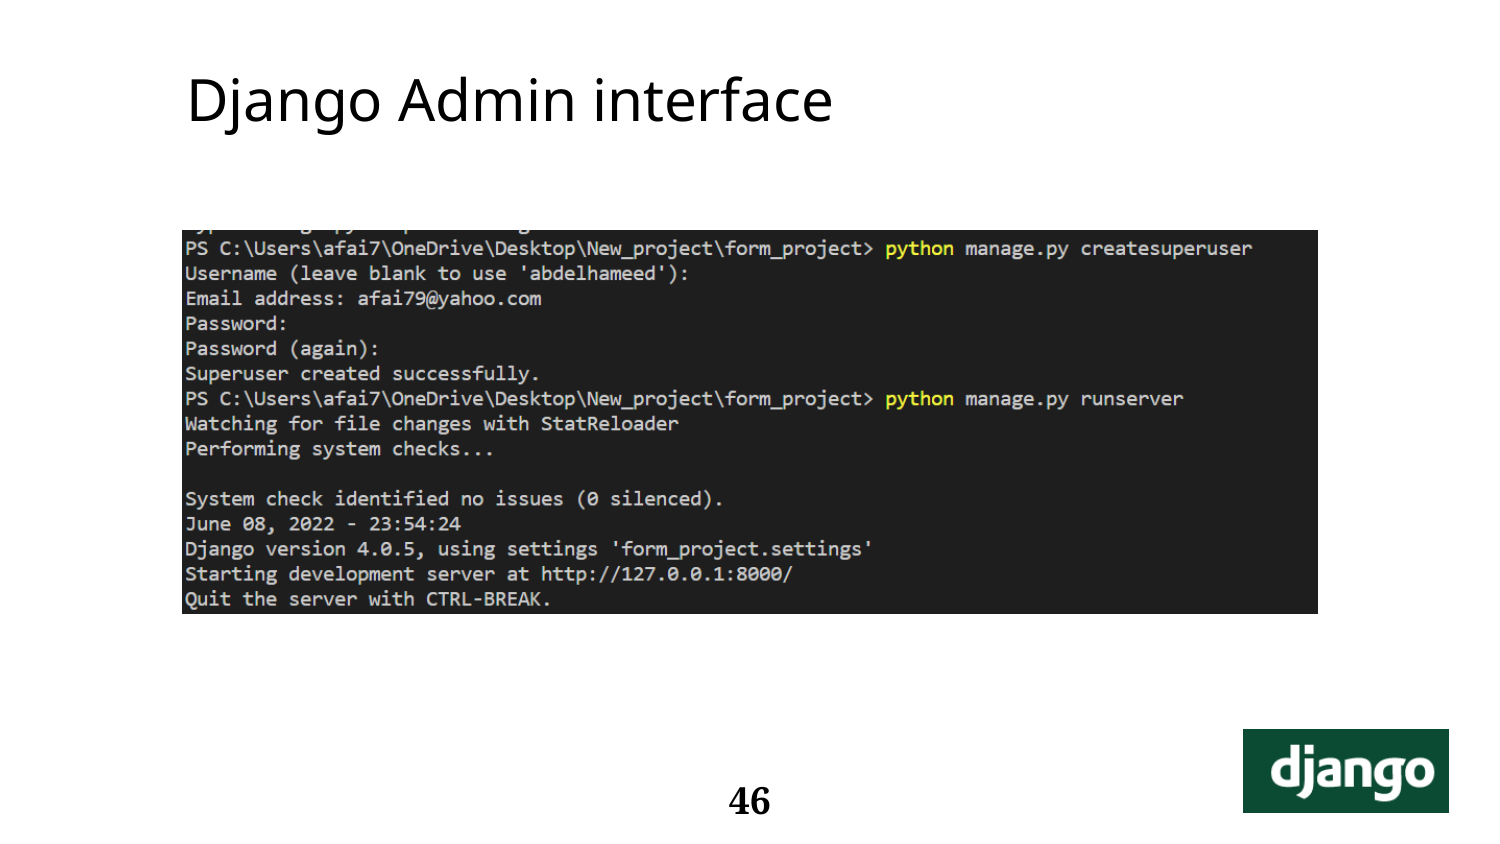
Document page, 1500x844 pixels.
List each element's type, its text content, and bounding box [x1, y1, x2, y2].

picture [1243, 729, 1450, 814]
title Django Admin interface [171, 48, 1449, 143]
picture [182, 229, 1318, 614]
text_box 46 [575, 756, 925, 835]
